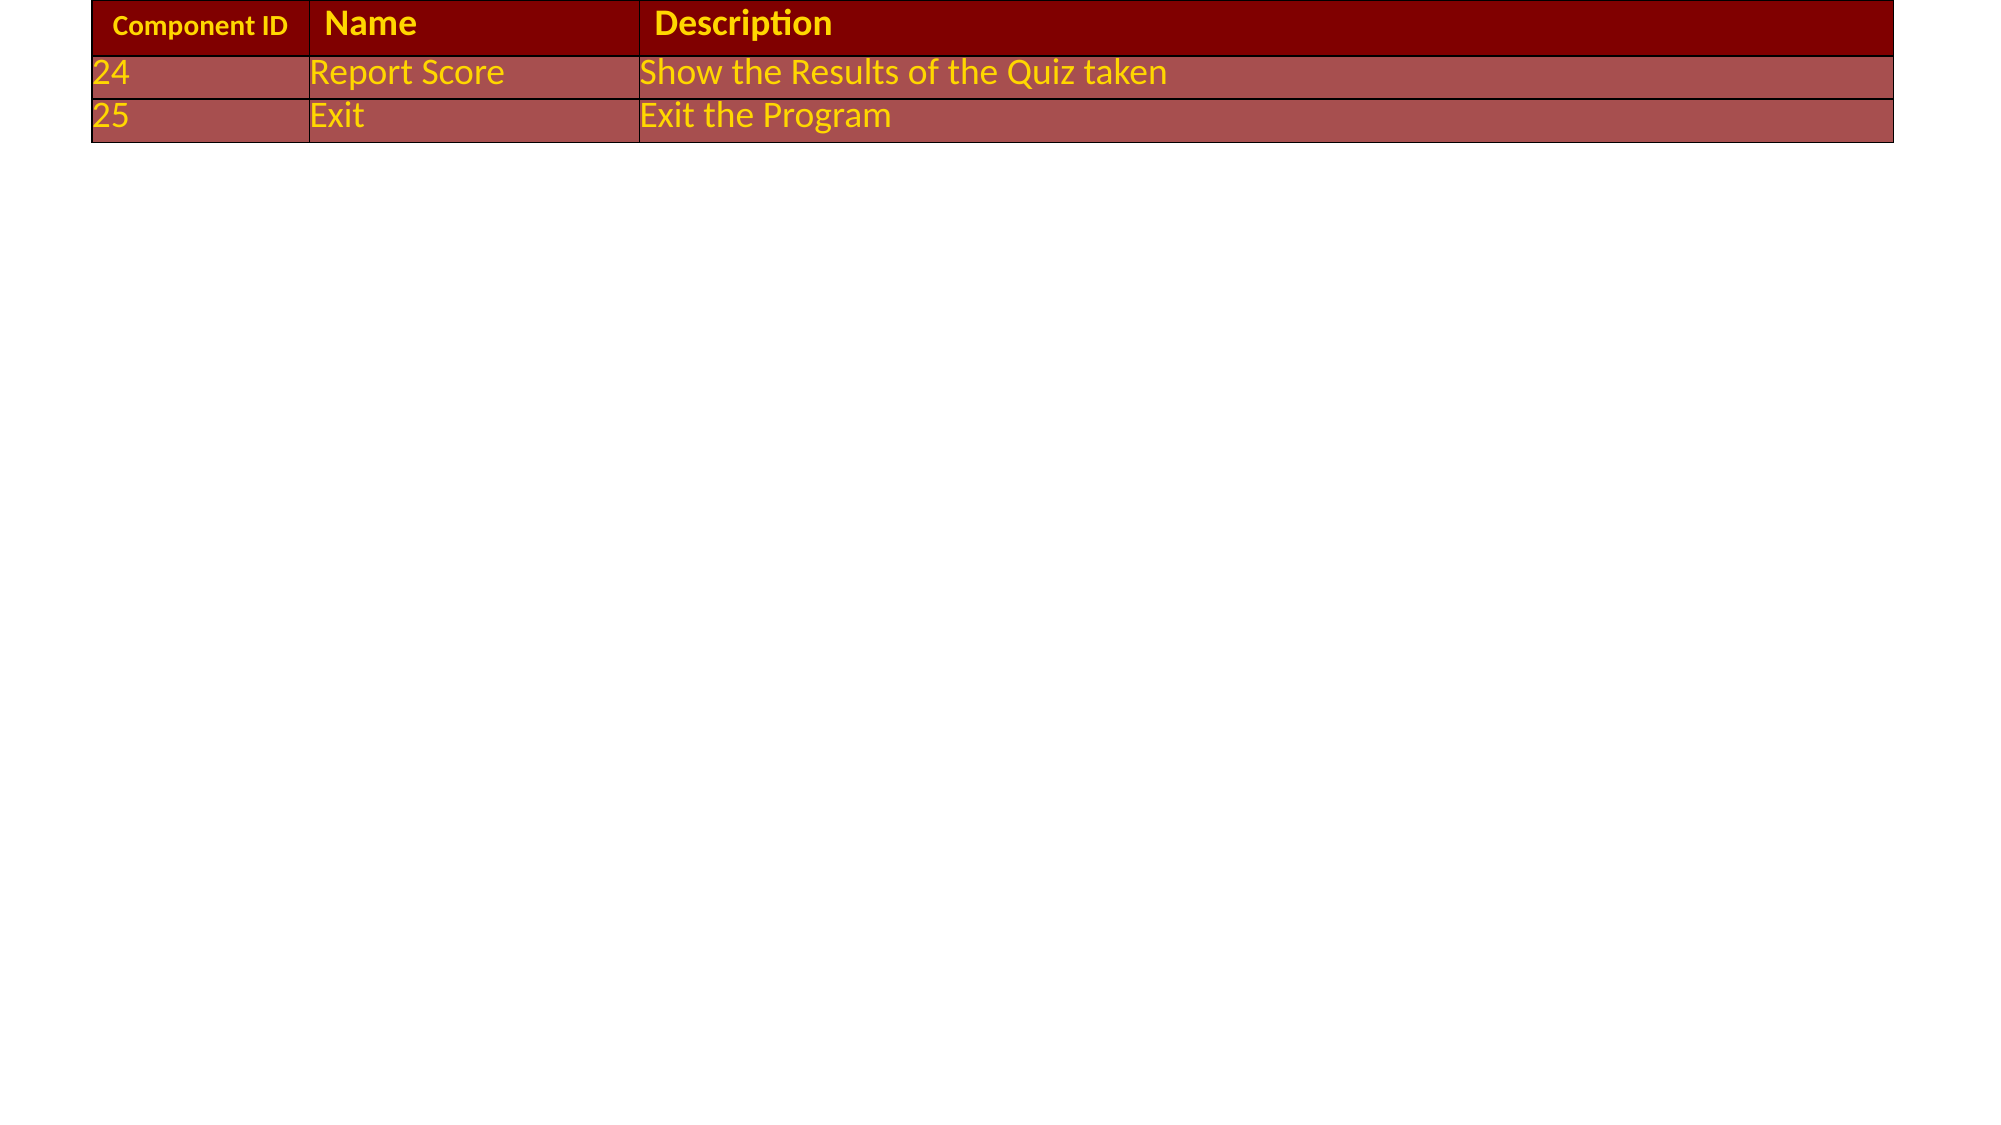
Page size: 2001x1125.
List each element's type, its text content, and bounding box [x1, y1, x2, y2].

table_cell 25 [93, 100, 309, 142]
table_cell Exit [310, 100, 639, 142]
table_header Name [310, 1, 639, 55]
table_cell 24 [93, 57, 309, 98]
table_header Description [640, 1, 1893, 55]
table_cell Show the Results of the Quiz taken [640, 57, 1893, 98]
table_cell Report Score [310, 57, 639, 98]
table_header Component ID [93, 1, 309, 55]
table_cell Exit the Program [640, 100, 1893, 142]
